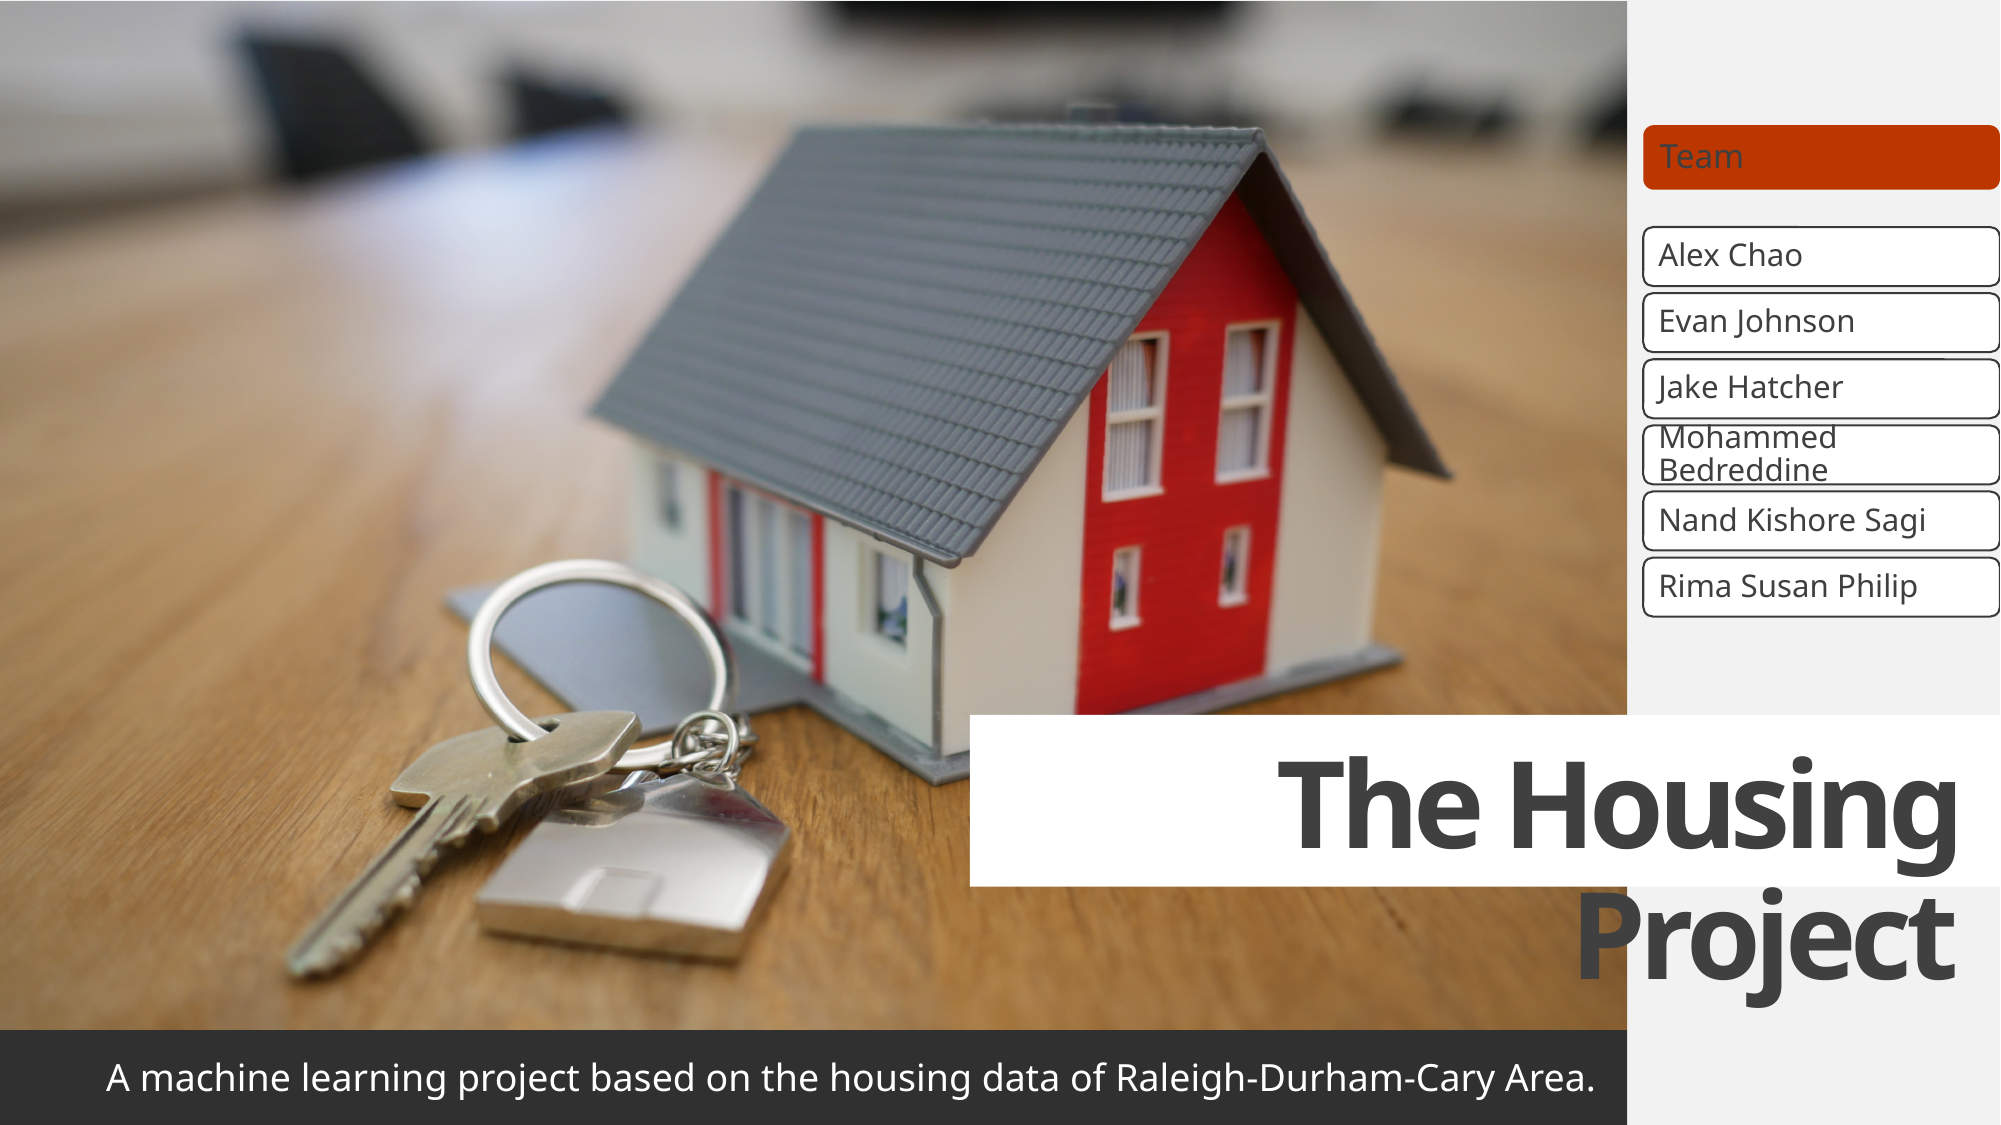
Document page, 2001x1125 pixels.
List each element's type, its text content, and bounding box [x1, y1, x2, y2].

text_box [1643, 124, 2000, 191]
subtitle A machine learning project based on the housing data of Raleigh-Durham-Cary Area. [0, 1030, 1628, 1125]
picture [0, 1, 1628, 1030]
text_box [1643, 208, 2000, 636]
title The Housing Project [1628, 714, 2000, 887]
